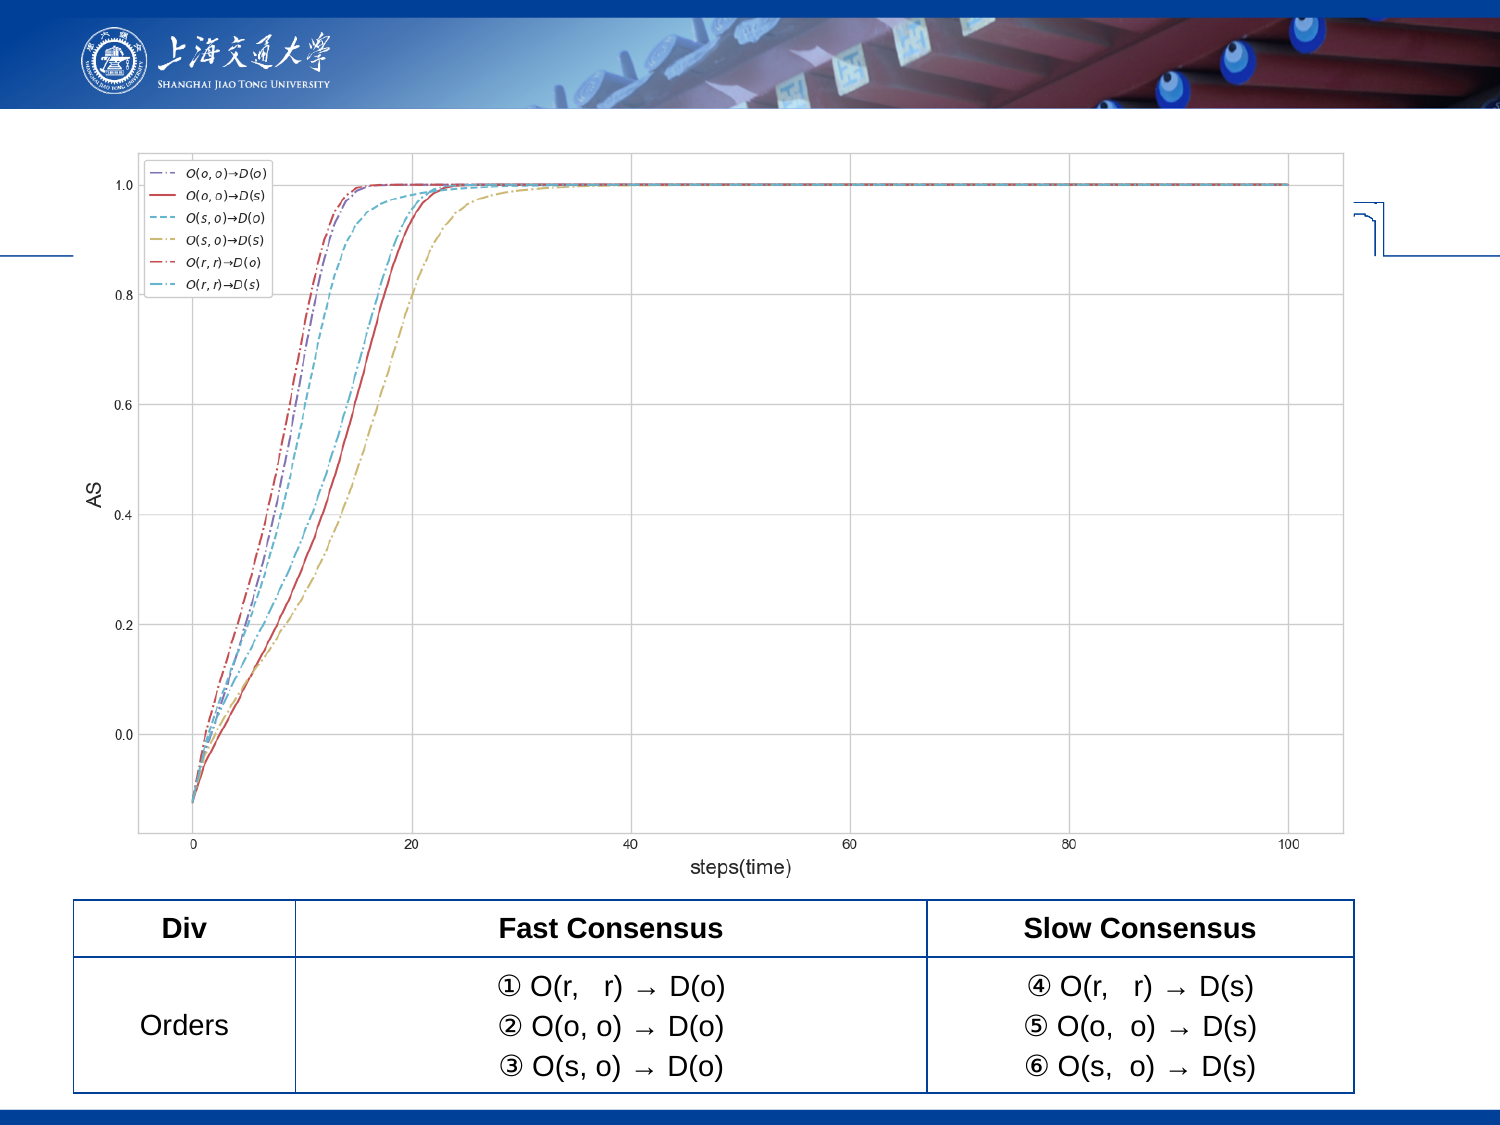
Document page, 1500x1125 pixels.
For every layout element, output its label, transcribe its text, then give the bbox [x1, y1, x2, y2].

table_cell ① O(r, r) → D(o) ② O(o, o) → D(o) ③ O(s, o) → D(o) [296, 958, 926, 1092]
table_cell Orders [74, 958, 295, 1092]
table_header Div [74, 901, 295, 956]
picture [73, 139, 1354, 882]
picture [0, 18, 1500, 109]
table_header Fast Consensus [296, 901, 926, 956]
table_header Slow Consensus [928, 901, 1353, 956]
table_cell ④ O(r, r) → D(s) ⑤ O(o, o) → D(s) ⑥ O(s, o) → D(s) [928, 958, 1353, 1092]
